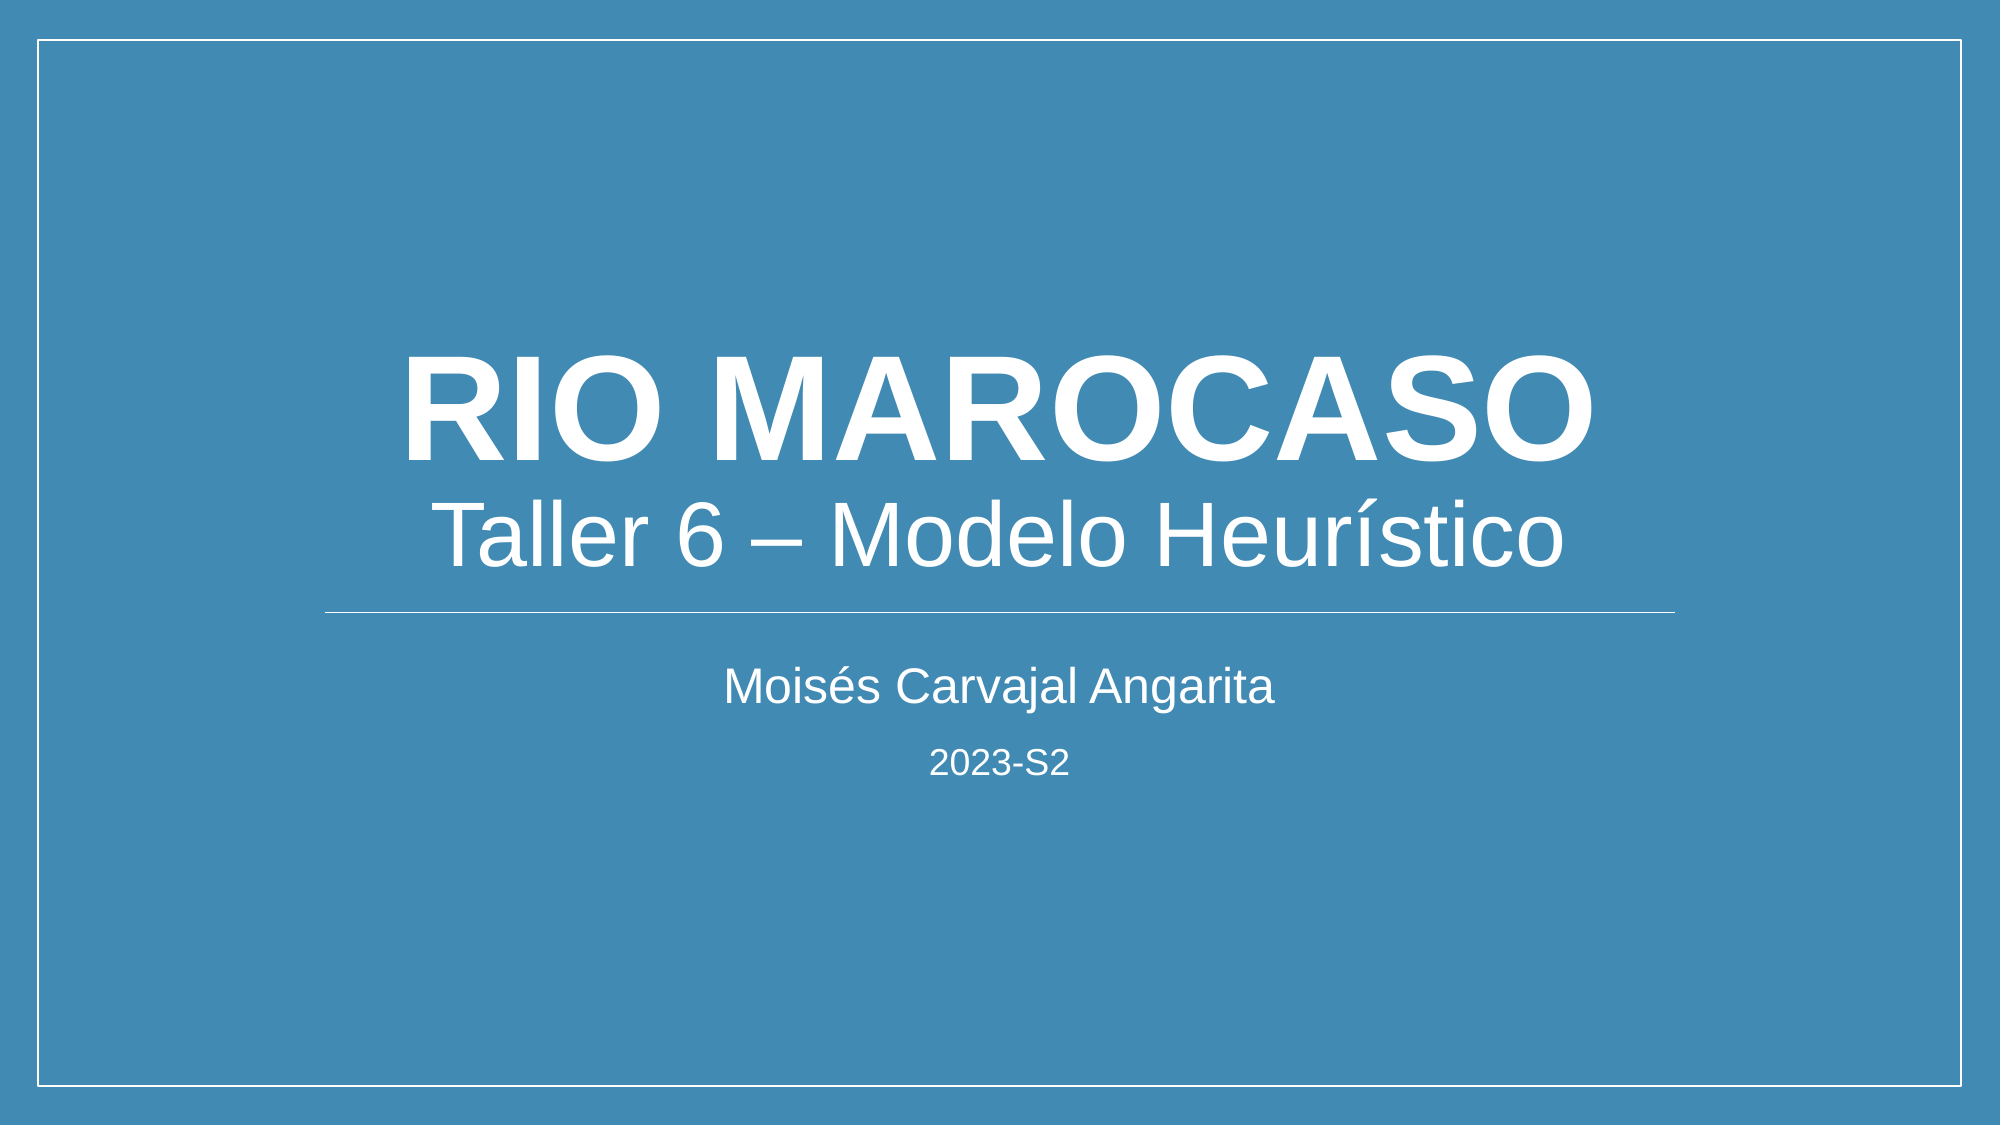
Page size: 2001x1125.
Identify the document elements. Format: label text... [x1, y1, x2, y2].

subtitle Moisés Carvajal Angarita 2023-S2 [280, 652, 1719, 881]
title Rio marocaso Taller 6 – Modelo Heurístico [122, 112, 1877, 593]
